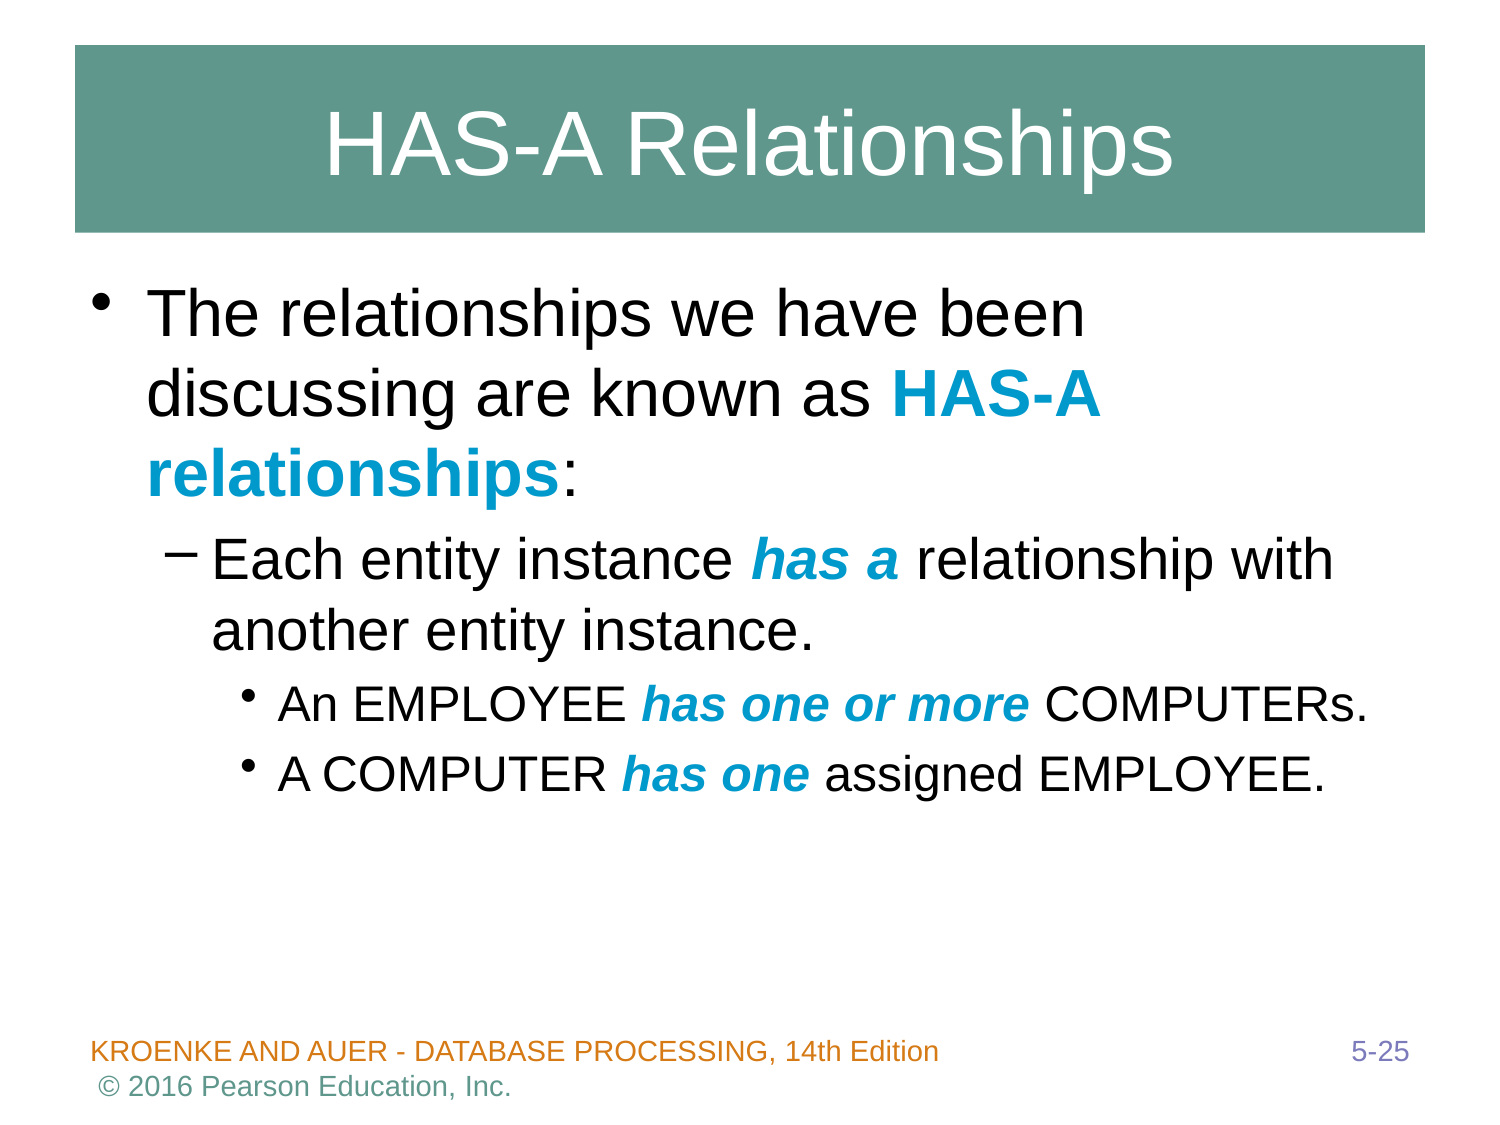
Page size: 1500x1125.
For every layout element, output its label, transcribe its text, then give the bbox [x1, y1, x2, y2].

list The relationships we have been discussing are known as HAS-A relationships: Each entity instance has a relationship with another entity instance. An EMPLOYEE has one or more COMPUTERs. A COMPUTER has one assigned EMPLOYEE. [74, 262, 1426, 1006]
title HAS-A Relationships [74, 44, 1426, 233]
footer KROENKE AND AUER - DATABASE PROCESSING, 14th Edition © 2016 Pearson Education, Inc. [74, 1024, 963, 1104]
slide_number 5-25 [1074, 1024, 1426, 1103]
